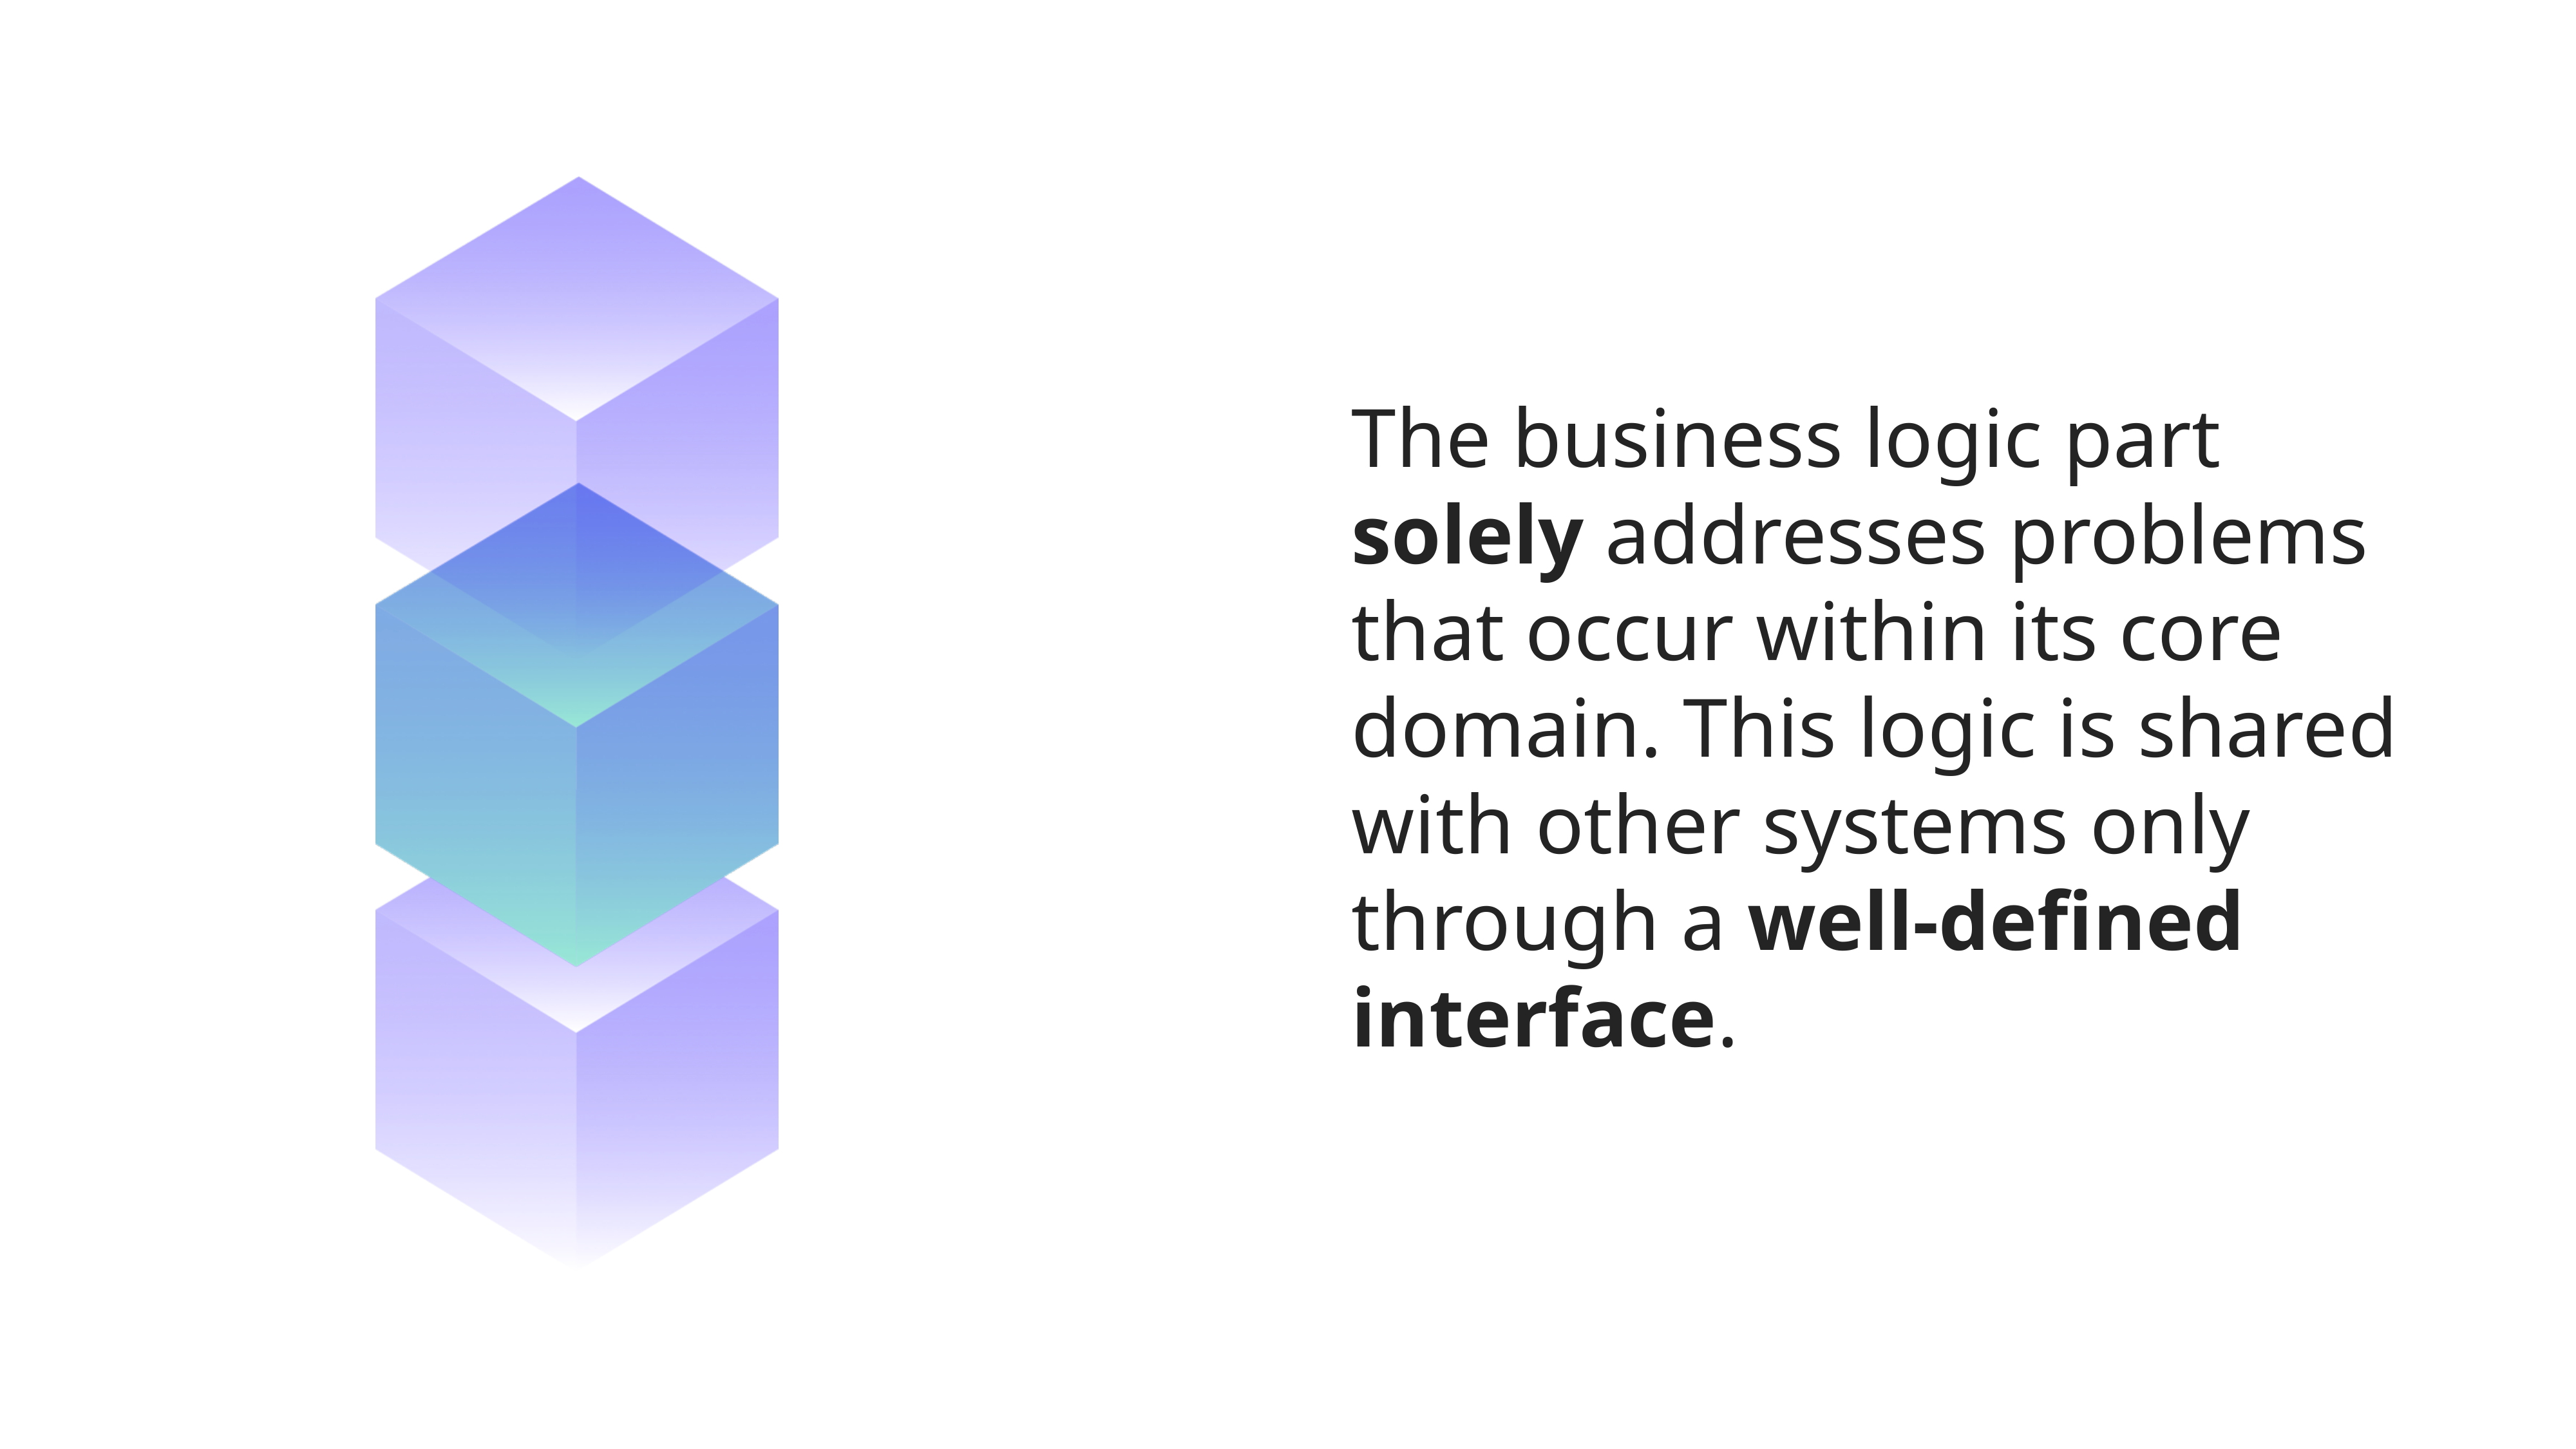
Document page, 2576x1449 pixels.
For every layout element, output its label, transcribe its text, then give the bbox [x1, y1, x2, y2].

picture [375, 176, 779, 1273]
list The business logic part solely addresses problems that occur within its core domain. This logic is shared with other systems only through a well-defined interface. [1351, 126, 2423, 1322]
